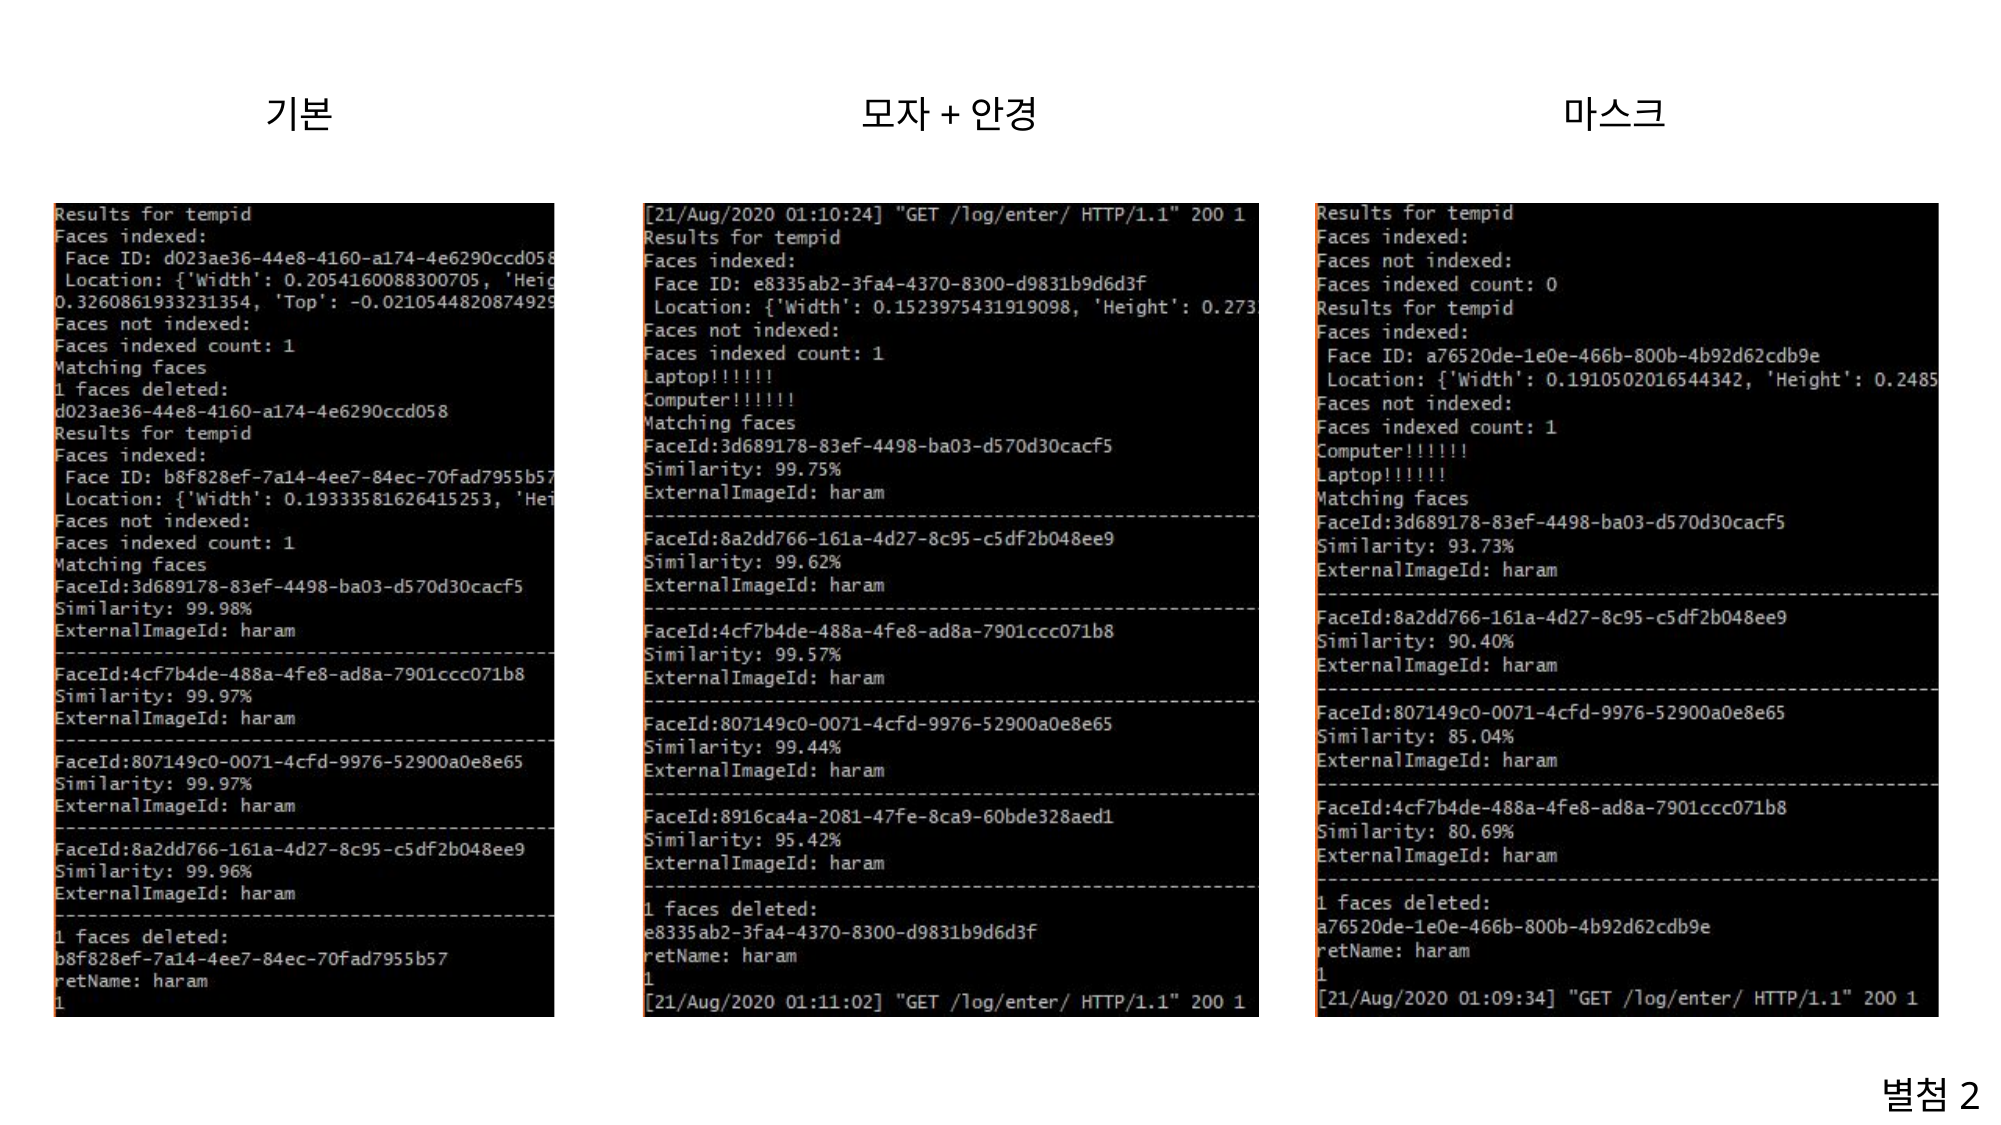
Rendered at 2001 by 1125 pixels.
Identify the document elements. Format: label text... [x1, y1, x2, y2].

text_box 모자+안경 [847, 83, 1055, 144]
picture [642, 203, 1259, 1017]
picture [53, 203, 555, 1017]
text_box 별첨2 [1866, 1064, 2000, 1125]
text_box 마스크 [1549, 83, 1705, 144]
text_box 기본 [250, 83, 357, 144]
picture [1315, 203, 1939, 1017]
